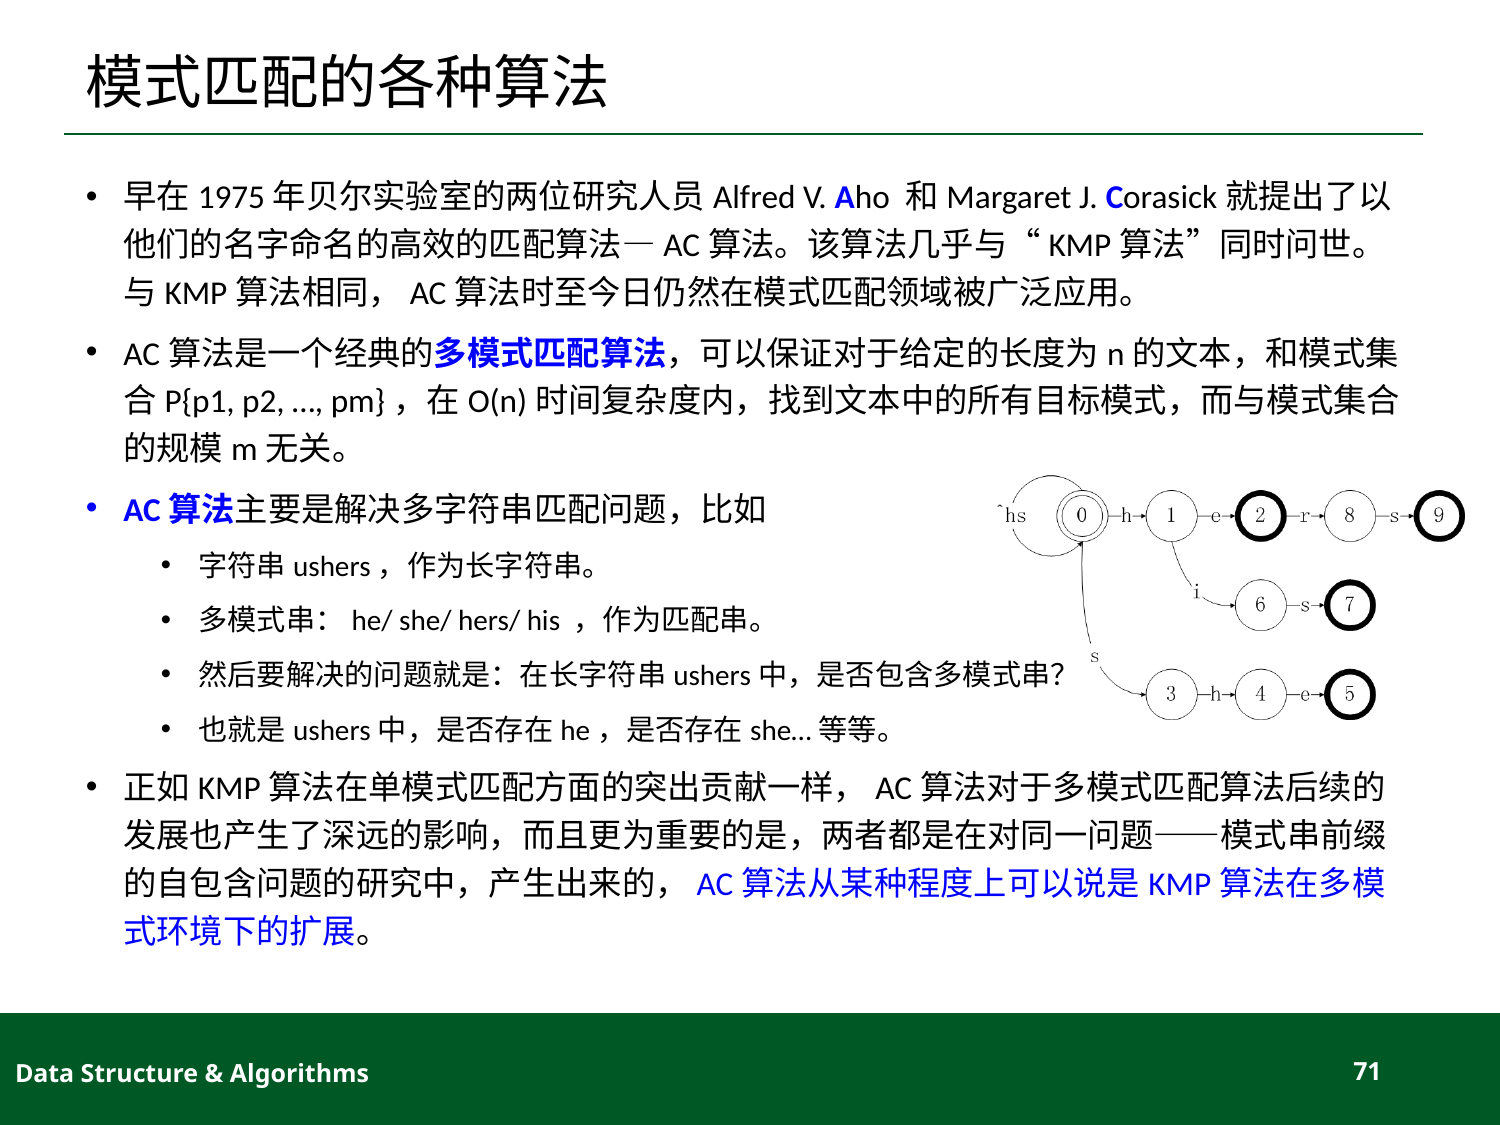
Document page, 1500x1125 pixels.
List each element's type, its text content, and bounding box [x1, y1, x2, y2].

list 早在1975年贝尔实验室的两位研究人员Alfred V. Aho 和Margaret J. Corasick就提出了以他们的名字命名的高效的匹配算法—AC算法。该算法几乎与“KMP算法”同时问世。与KMP算法相同，AC算法时至今日仍然在模式匹配领域被广泛应用。 AC算法是一个经典的多模式匹配算法，可以保证对于给定的长度为n的文本，和模式集合P{p1, p2, …, pm}，在O(n)时间复杂度内，找到文本中的所有目标模式，而与模式集合的规模m无关。 AC算法主要是解决多字符串匹配问题，比如 字符串ushers，作为长字符串。 多模式串：he/ she/ hers/ his ，作为匹配串。 然后要解决的问题就是：在长字符串ushers中，是否包含多模式串？ 也就是ushers中，是否存在he，是否存在she…等等。 正如KMP算法在单模式匹配方面的突出贡献一样，AC算法对于多模式匹配算法后续的发展也产生了深远的影响，而且更为重要的是，两者都是在对同一问题——模式串前缀的自包含问题的研究中，产生出来的，AC算法从某种程度上可以说是KMP算法在多模式环境下的扩展。 [70, 160, 1430, 991]
title 模式匹配的各种算法 [70, 34, 1430, 135]
footer Data Structure & Algorithms [0, 1042, 507, 1103]
picture [994, 475, 1465, 720]
slide_number 71 [1059, 1042, 1397, 1103]
